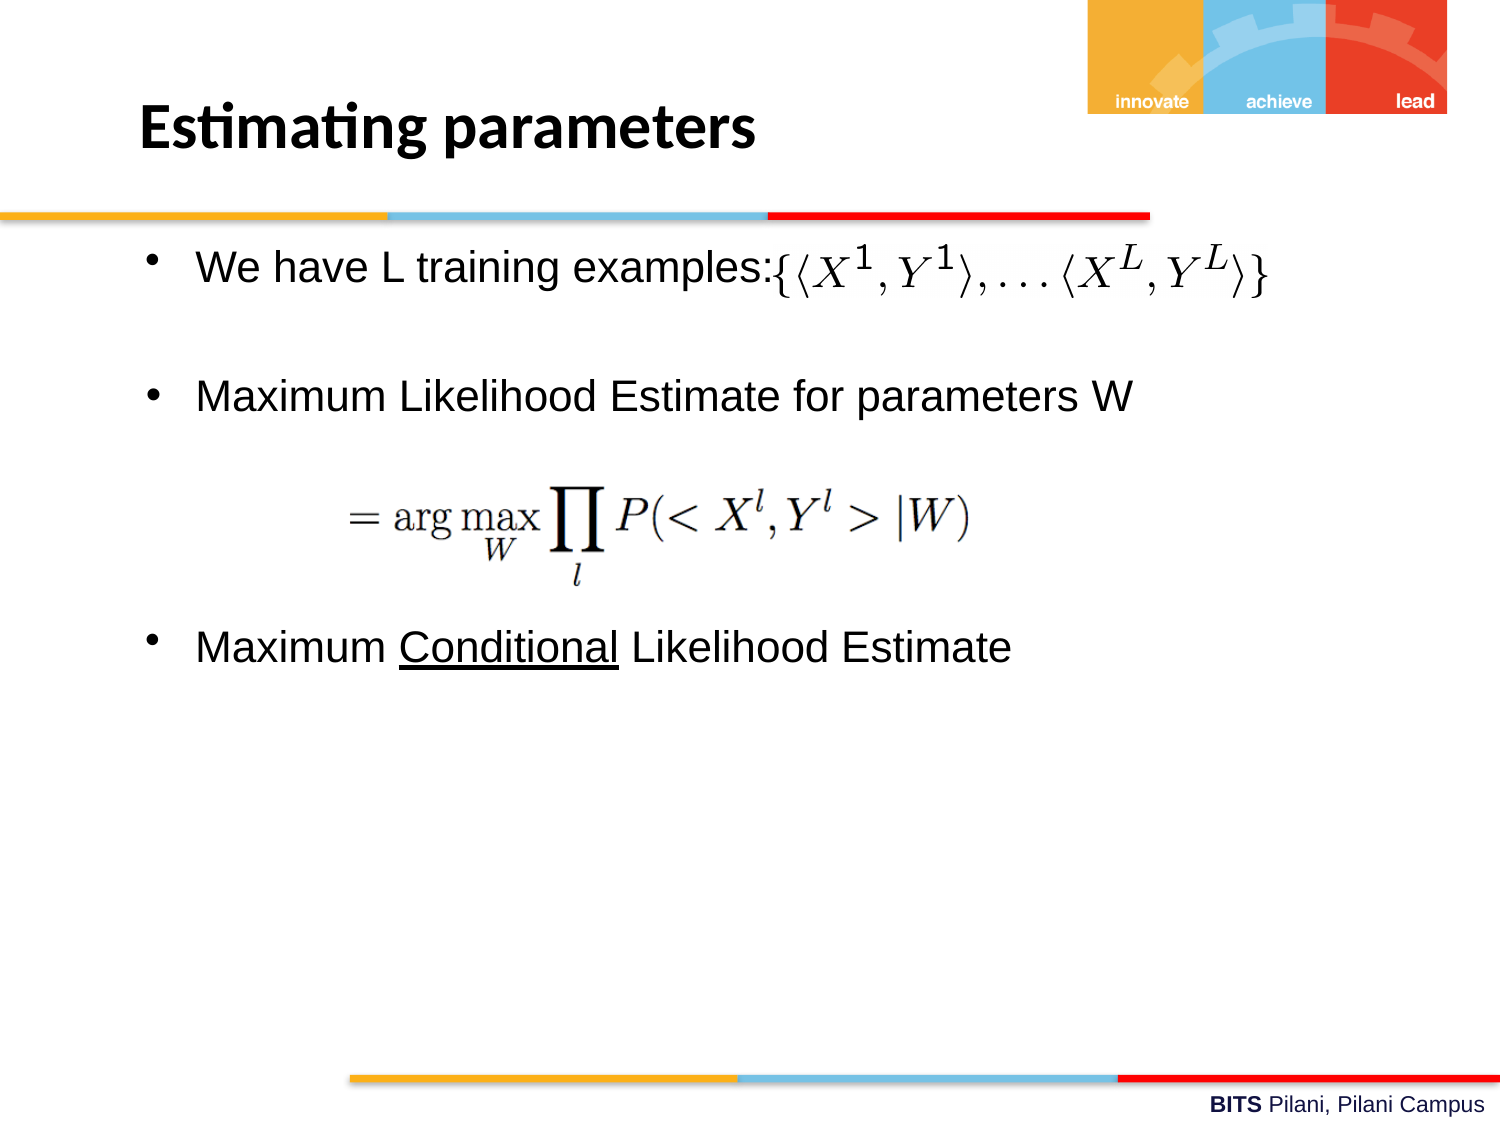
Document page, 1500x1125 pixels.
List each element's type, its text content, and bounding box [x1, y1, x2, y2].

text_box [773, 244, 1268, 298]
text_box We have L training examples: Maximum Likelihood Estimate for parameters W [143, 236, 1225, 421]
text_box Maximum Conditional Likelihood Estimate [143, 616, 1125, 672]
picture [1087, 0, 1448, 114]
text_box [349, 486, 969, 587]
title Estimating parameters [137, 26, 1314, 217]
